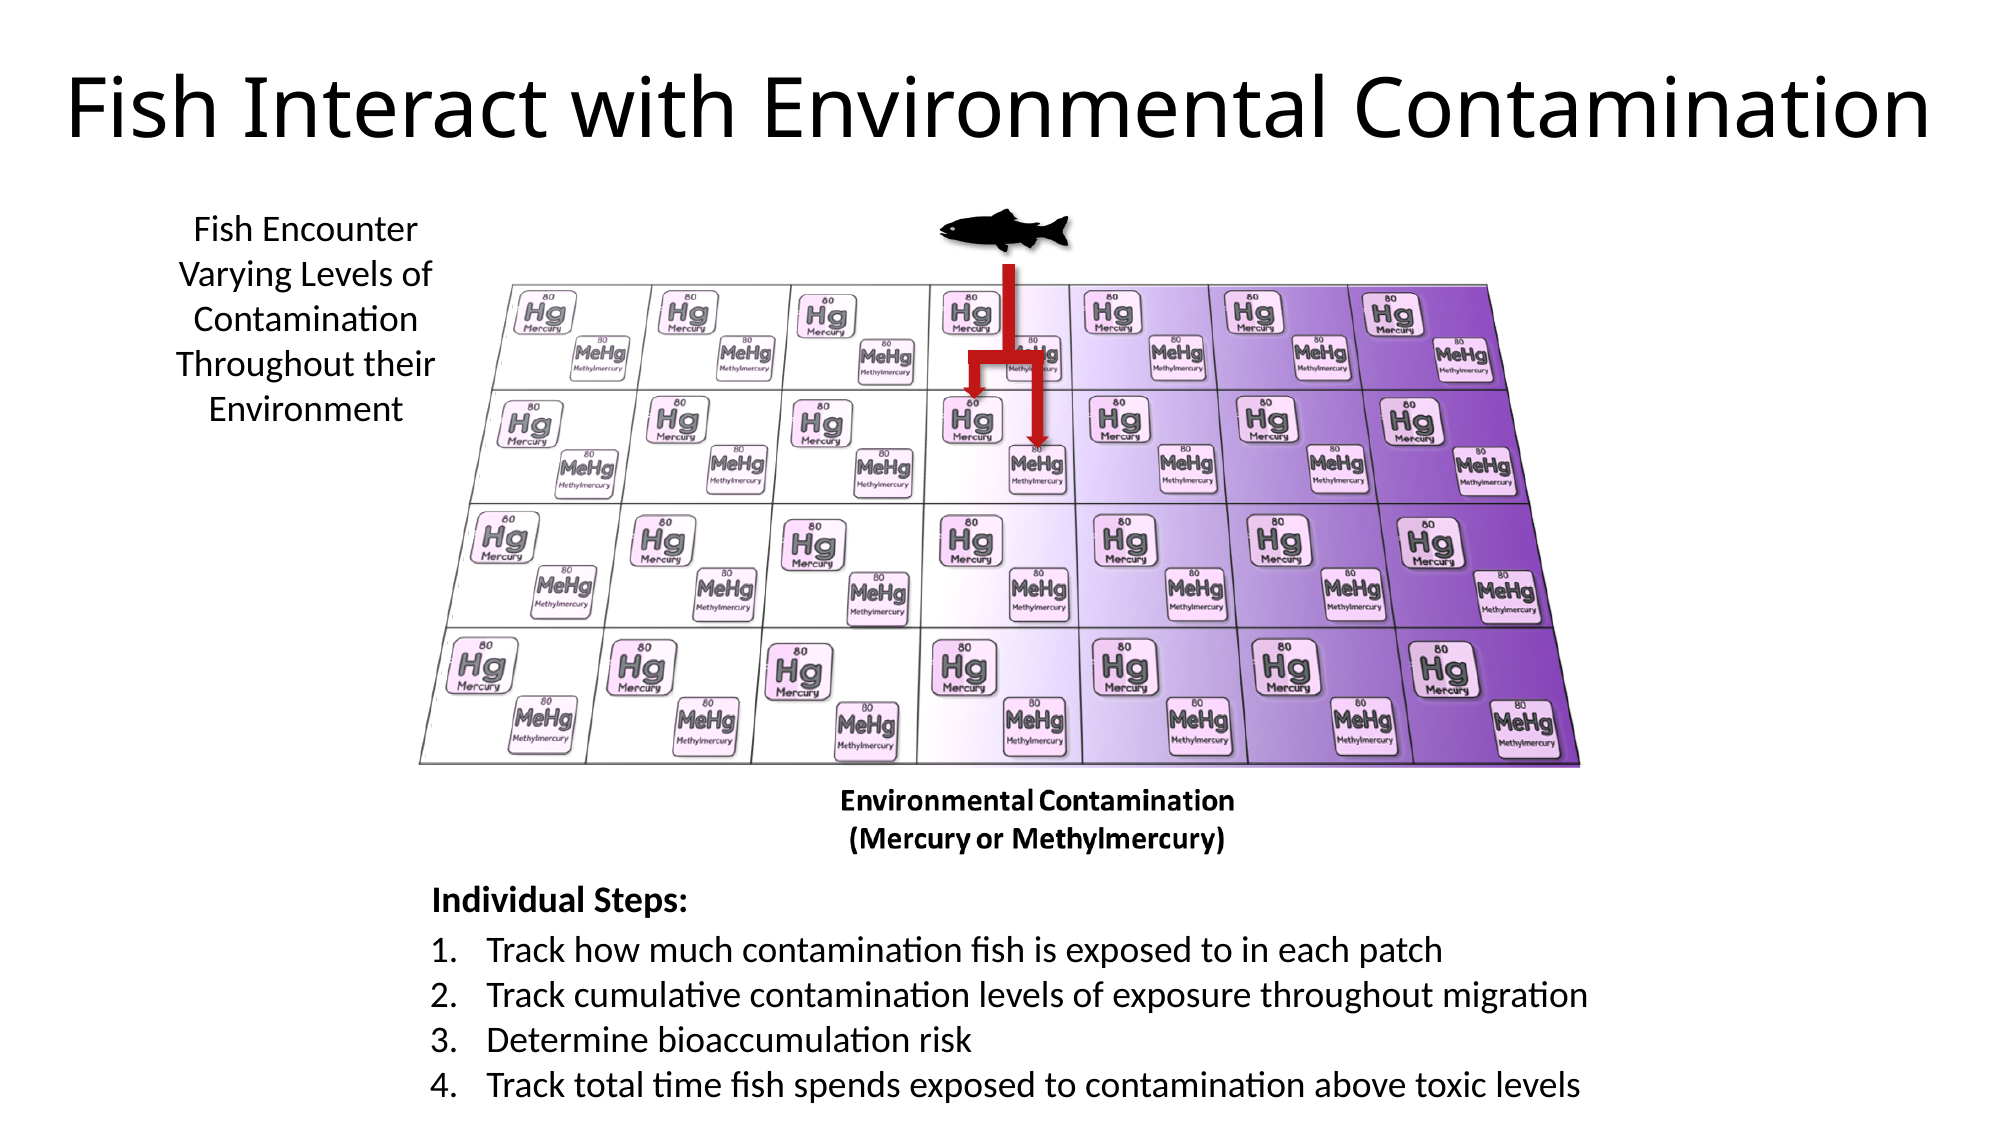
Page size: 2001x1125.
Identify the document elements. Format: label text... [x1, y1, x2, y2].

picture [415, 180, 1585, 876]
title Fish Interact with Environmental Contamination [39, 1, 1961, 219]
text_box Individual Steps: [416, 876, 704, 927]
text_box Track how much contamination fish is exposed to in each patch Track cumulative contamination levels of exposure throughout migration Determine bioaccumulation risk Track total time fish spends exposed to contamination above toxic levels [415, 917, 1649, 1113]
text_box Fish Encounter Varying Levels of Contamination Throughout their Environment [140, 219, 415, 482]
